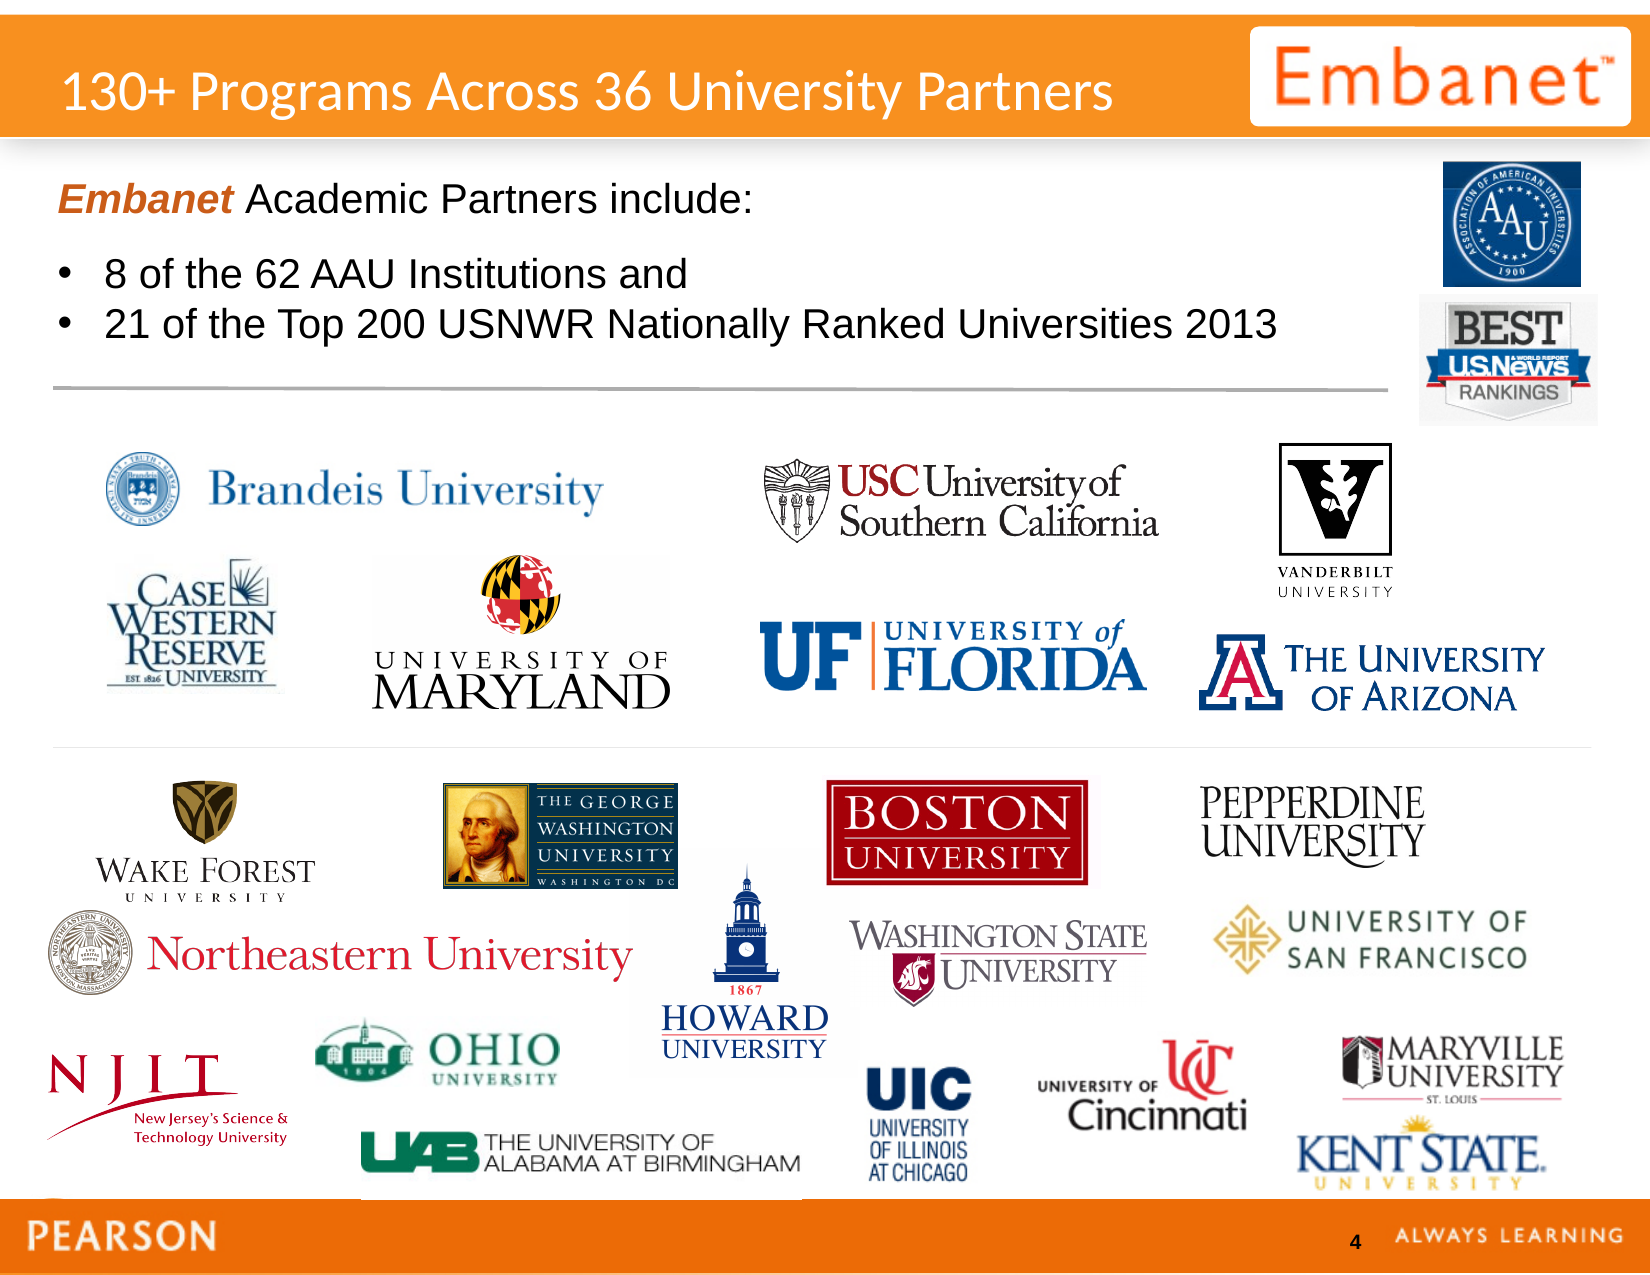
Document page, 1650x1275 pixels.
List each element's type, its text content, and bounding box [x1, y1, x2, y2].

text_box 130+ Programs Across 36 University Partners [42, 48, 1650, 138]
picture [0, 15, 1650, 1275]
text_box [1026, 1031, 1257, 1145]
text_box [858, 1060, 985, 1191]
slide_number 4 [992, 1207, 1378, 1275]
text_box Embanet Academic Partners include: 8 of the 62 AAU Institutions and 21 of the Top 200 USNWR Nationally Ranked Universities 2013 [57, 172, 1430, 348]
